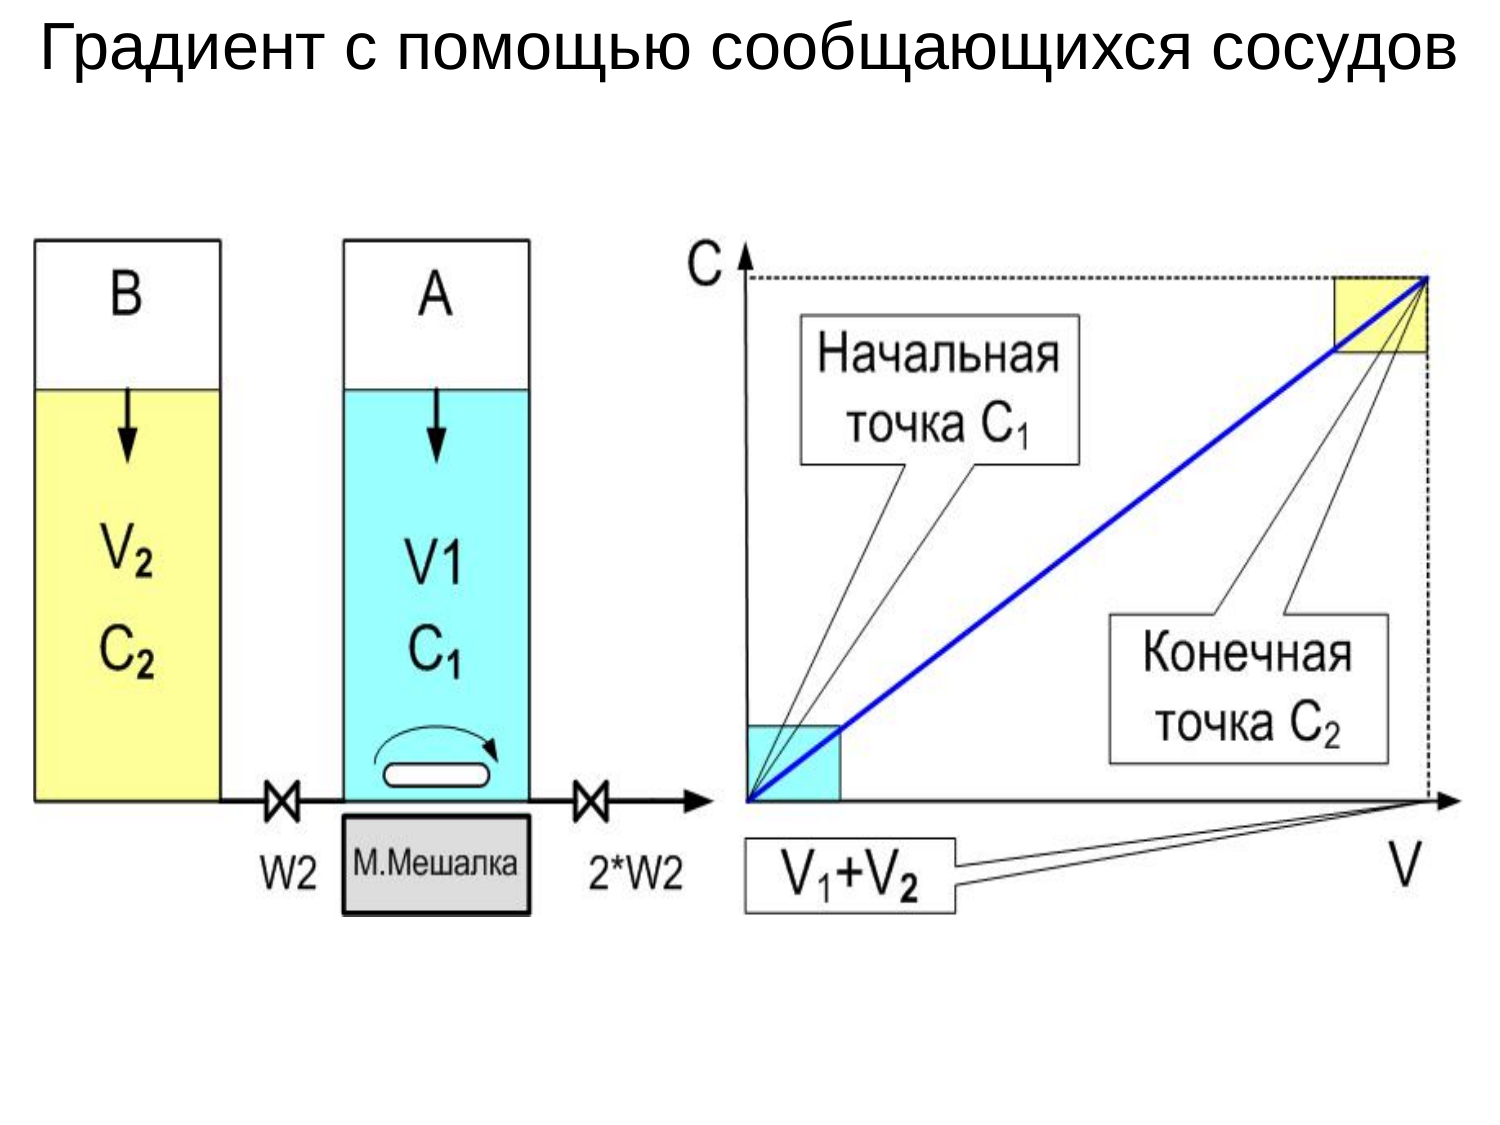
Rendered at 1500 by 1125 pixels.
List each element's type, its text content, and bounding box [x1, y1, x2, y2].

picture [33, 219, 1463, 918]
title Градиент с помощью сообщающихся сосудов [0, 0, 1500, 91]
